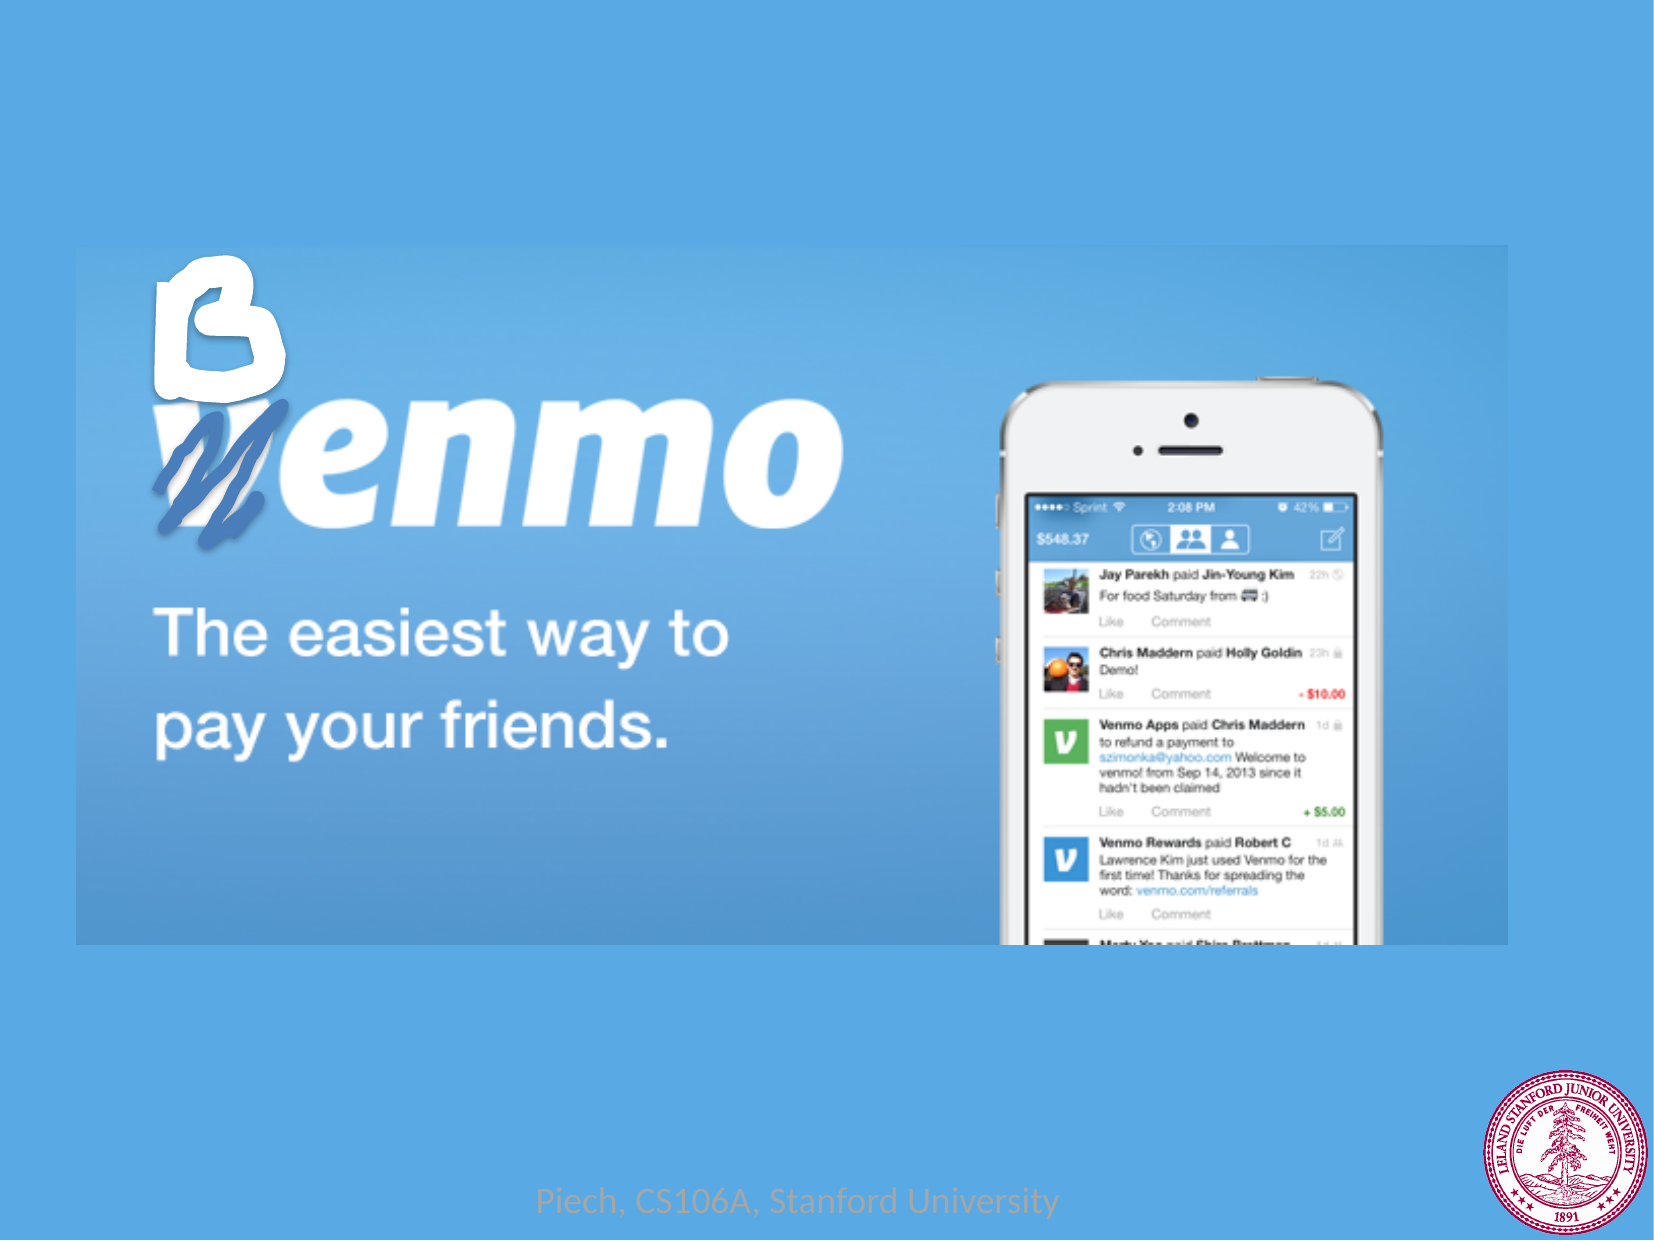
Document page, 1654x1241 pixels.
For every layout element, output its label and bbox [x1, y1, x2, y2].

picture [1483, 1070, 1648, 1235]
picture [76, 244, 1508, 946]
